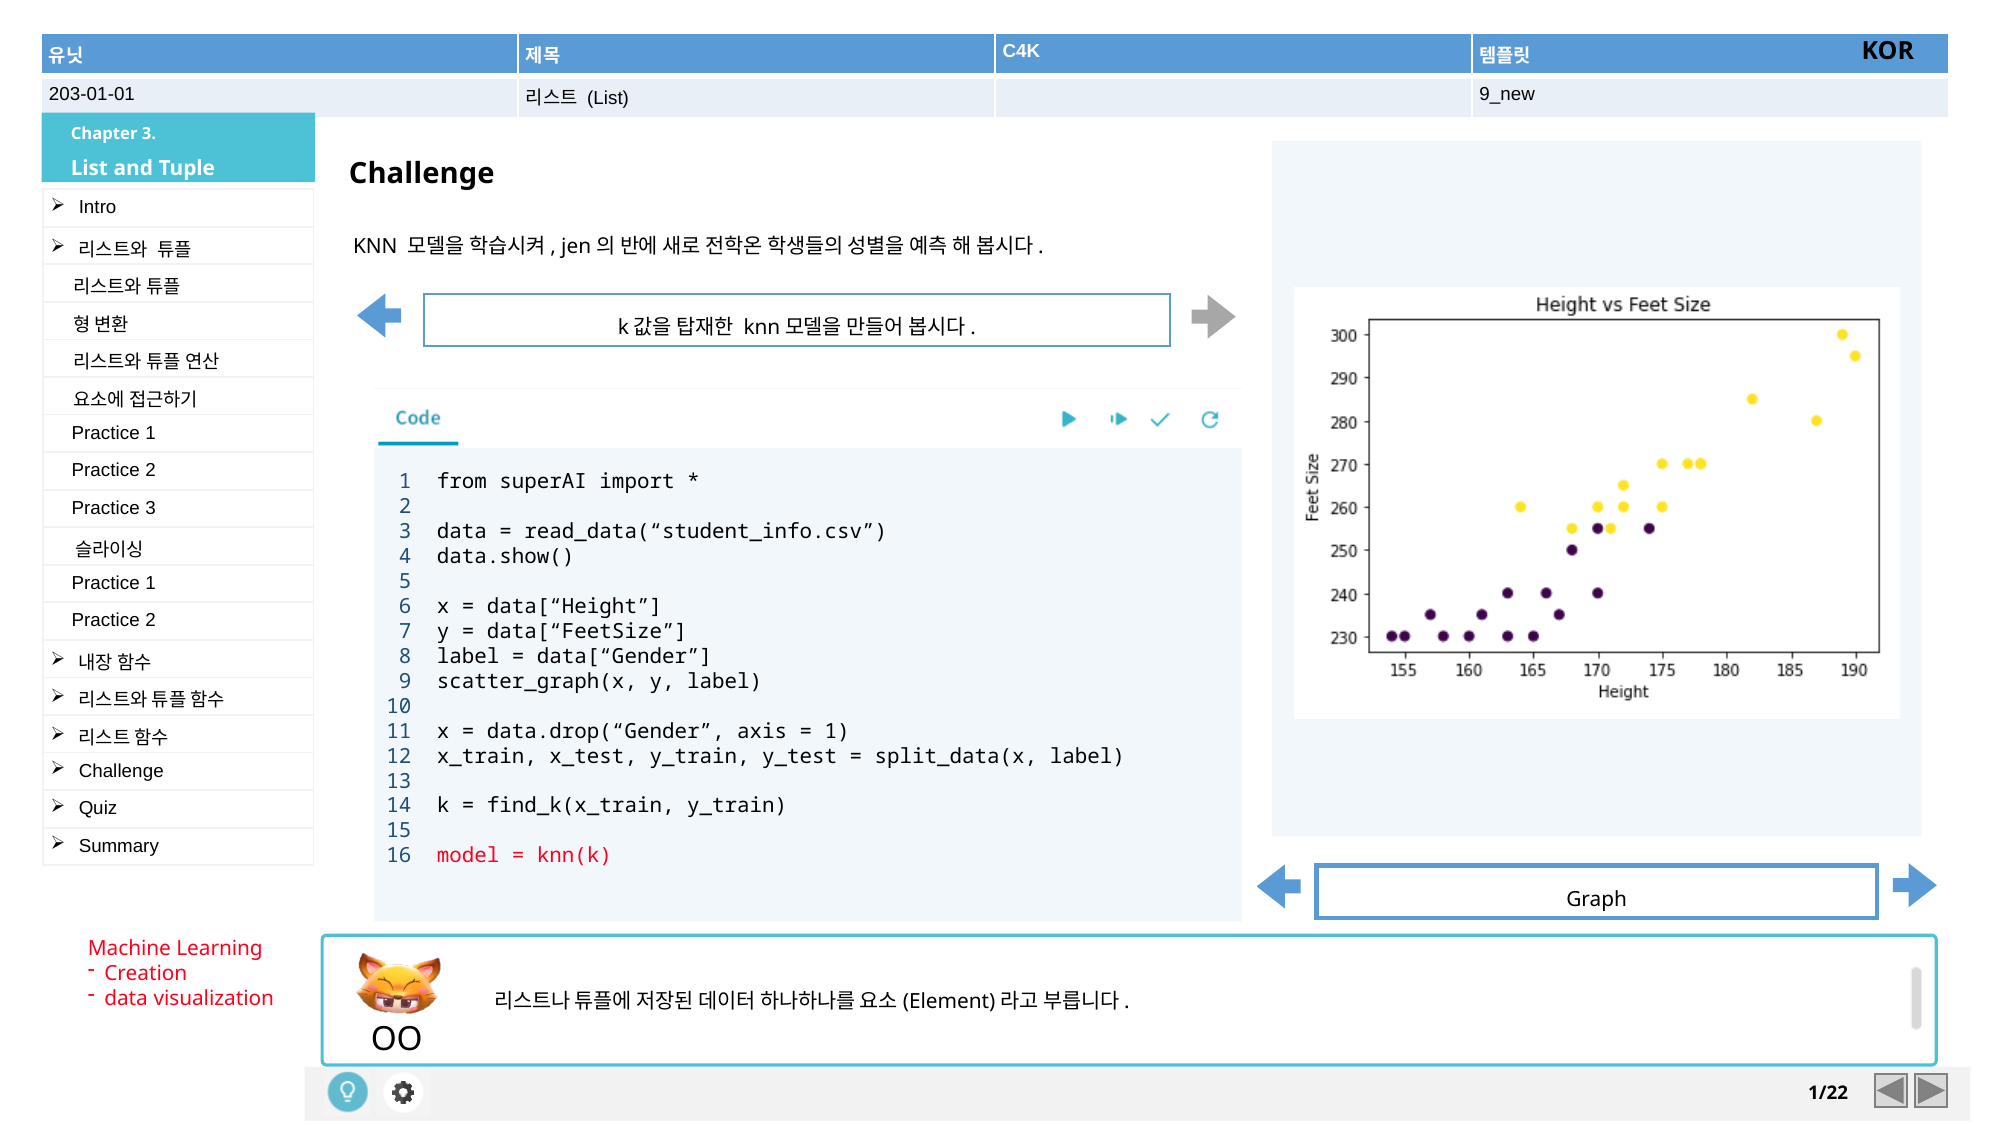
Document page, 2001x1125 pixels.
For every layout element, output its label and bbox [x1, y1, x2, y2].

table_header [42, 34, 517, 73]
table_cell [44, 829, 313, 864]
table_header [44, 190, 313, 226]
table_cell [44, 265, 313, 301]
table_cell [44, 340, 313, 376]
text_box [41, 104, 316, 183]
table_cell [44, 415, 313, 451]
text_box [1271, 140, 1922, 837]
table_header [519, 34, 994, 73]
table_cell [44, 228, 313, 263]
table_cell [42, 79, 517, 117]
table_cell [519, 79, 994, 117]
text_box [373, 448, 1242, 922]
table_cell [44, 603, 313, 639]
table_header [1473, 34, 1948, 73]
table_cell [44, 566, 313, 601]
table_cell [44, 378, 313, 414]
table_cell [44, 791, 313, 827]
table_cell [44, 678, 313, 714]
table_cell [44, 453, 313, 489]
text_box [304, 934, 1971, 1122]
text_box [341, 146, 503, 197]
picture [1293, 287, 1900, 719]
table_cell [996, 79, 1471, 117]
text_box [424, 293, 1170, 346]
table_cell [44, 716, 313, 752]
picture [370, 389, 1246, 448]
table_cell [44, 528, 313, 564]
text_box [80, 926, 282, 1017]
table_cell [44, 641, 313, 677]
table_cell [1473, 79, 1948, 117]
table_cell [44, 303, 313, 339]
text_box [1892, 863, 1937, 908]
text_box [357, 293, 402, 338]
text_box [345, 213, 1242, 266]
table_cell [44, 753, 313, 789]
table_cell [44, 491, 313, 526]
text_box [1256, 864, 1301, 909]
table_header [996, 34, 1471, 73]
text_box [1854, 27, 1922, 72]
text_box [1191, 294, 1236, 339]
text_box [1316, 865, 1877, 918]
